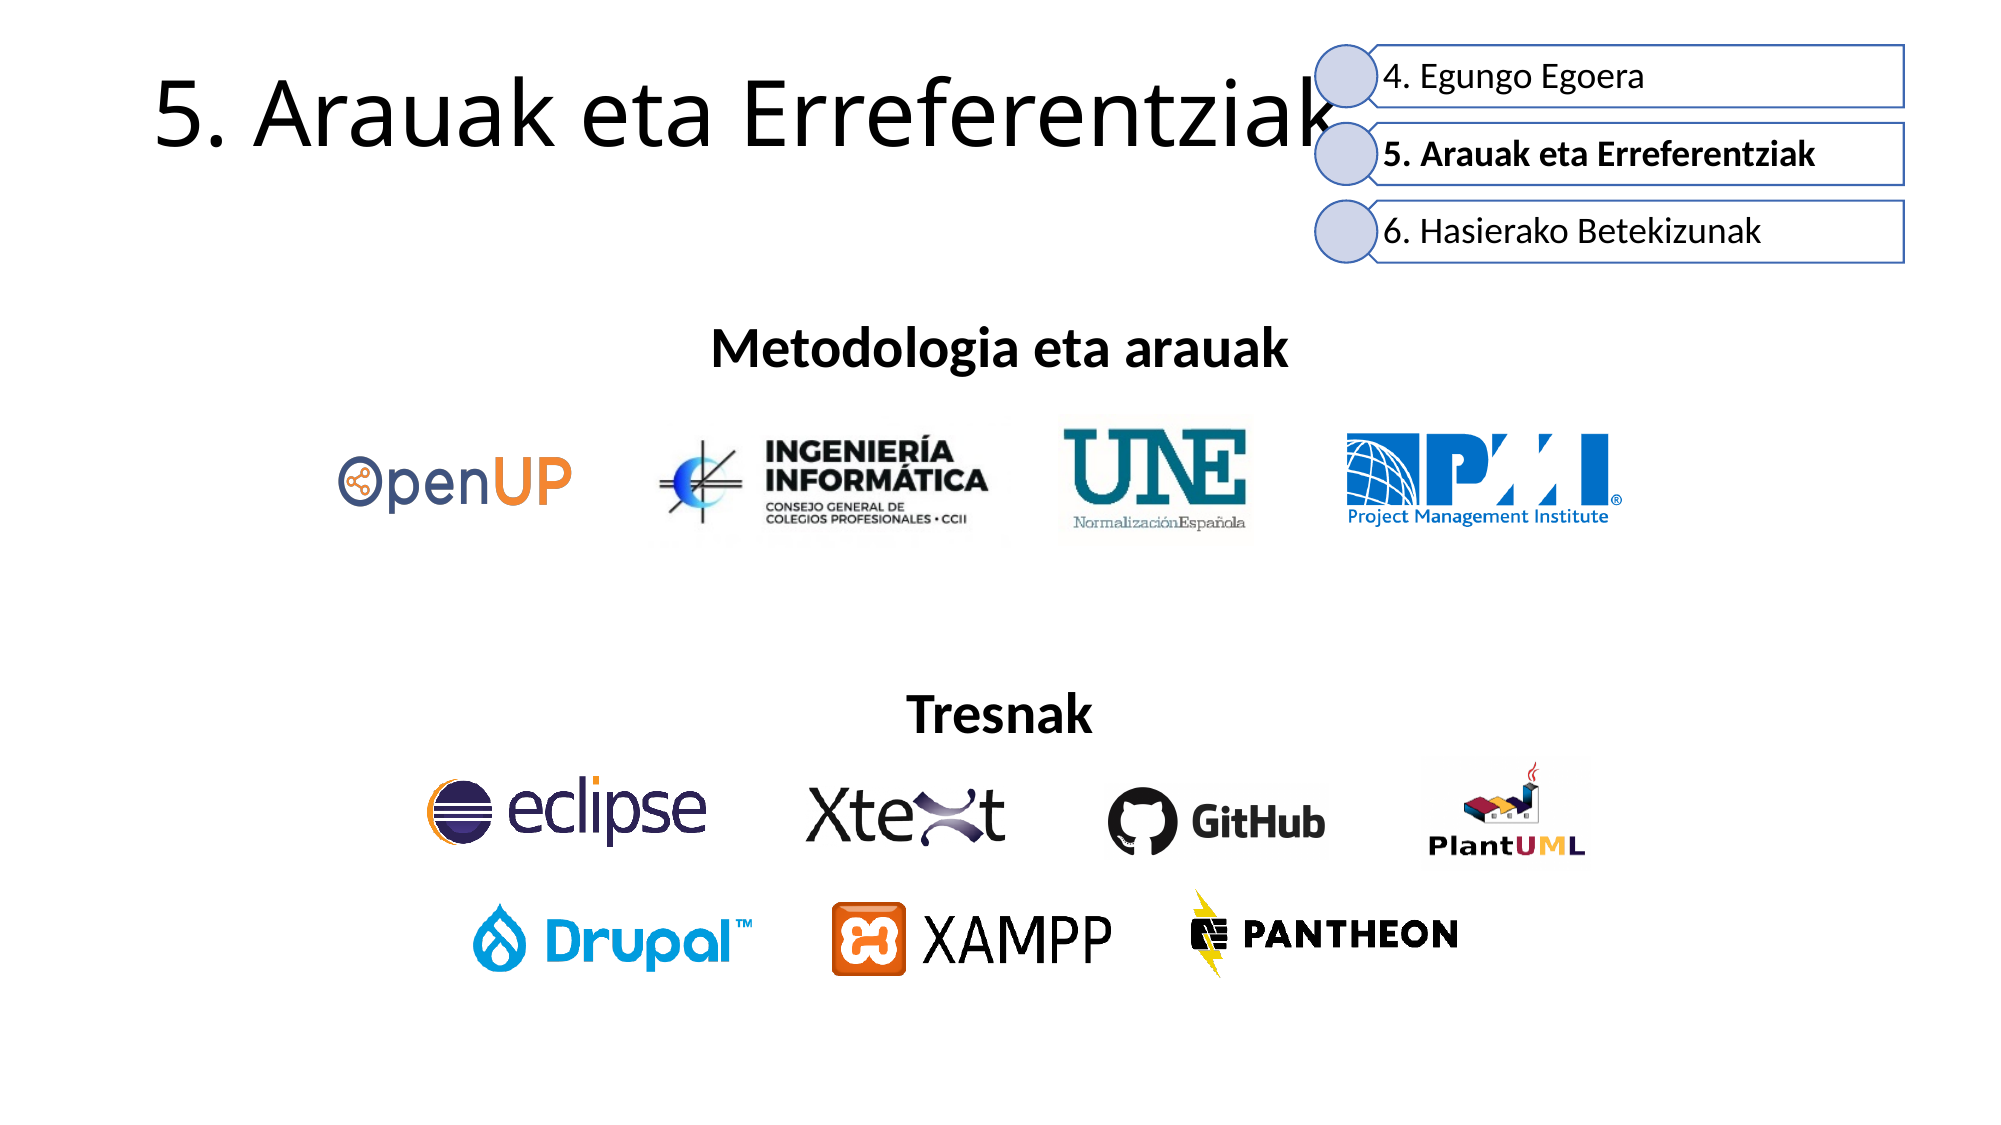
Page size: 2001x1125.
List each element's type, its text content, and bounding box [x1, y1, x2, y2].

title 5. Arauak eta Erreferentziak [137, 59, 1863, 278]
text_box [406, 667, 1594, 978]
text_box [311, 301, 1689, 548]
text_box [1190, 45, 2000, 263]
